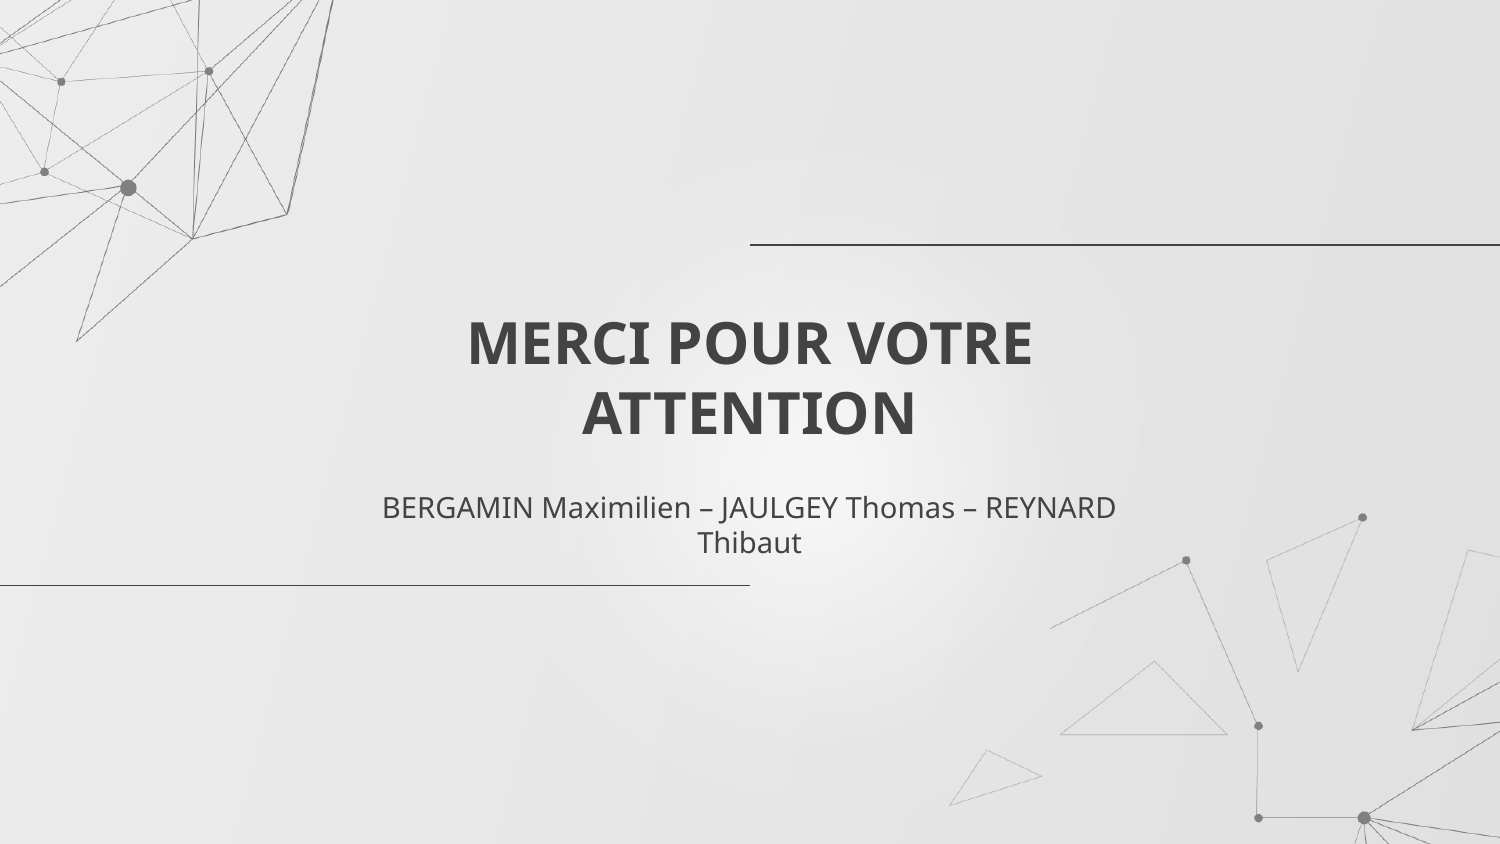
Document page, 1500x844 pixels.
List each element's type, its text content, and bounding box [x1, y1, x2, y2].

subtitle BERGAMIN Maximilien – JAULGEY Thomas – REYNARD Thibaut [362, 474, 1137, 569]
picture [0, 0, 1500, 844]
title MERCI POUR VOTRE ATTENTION [432, 257, 1068, 462]
